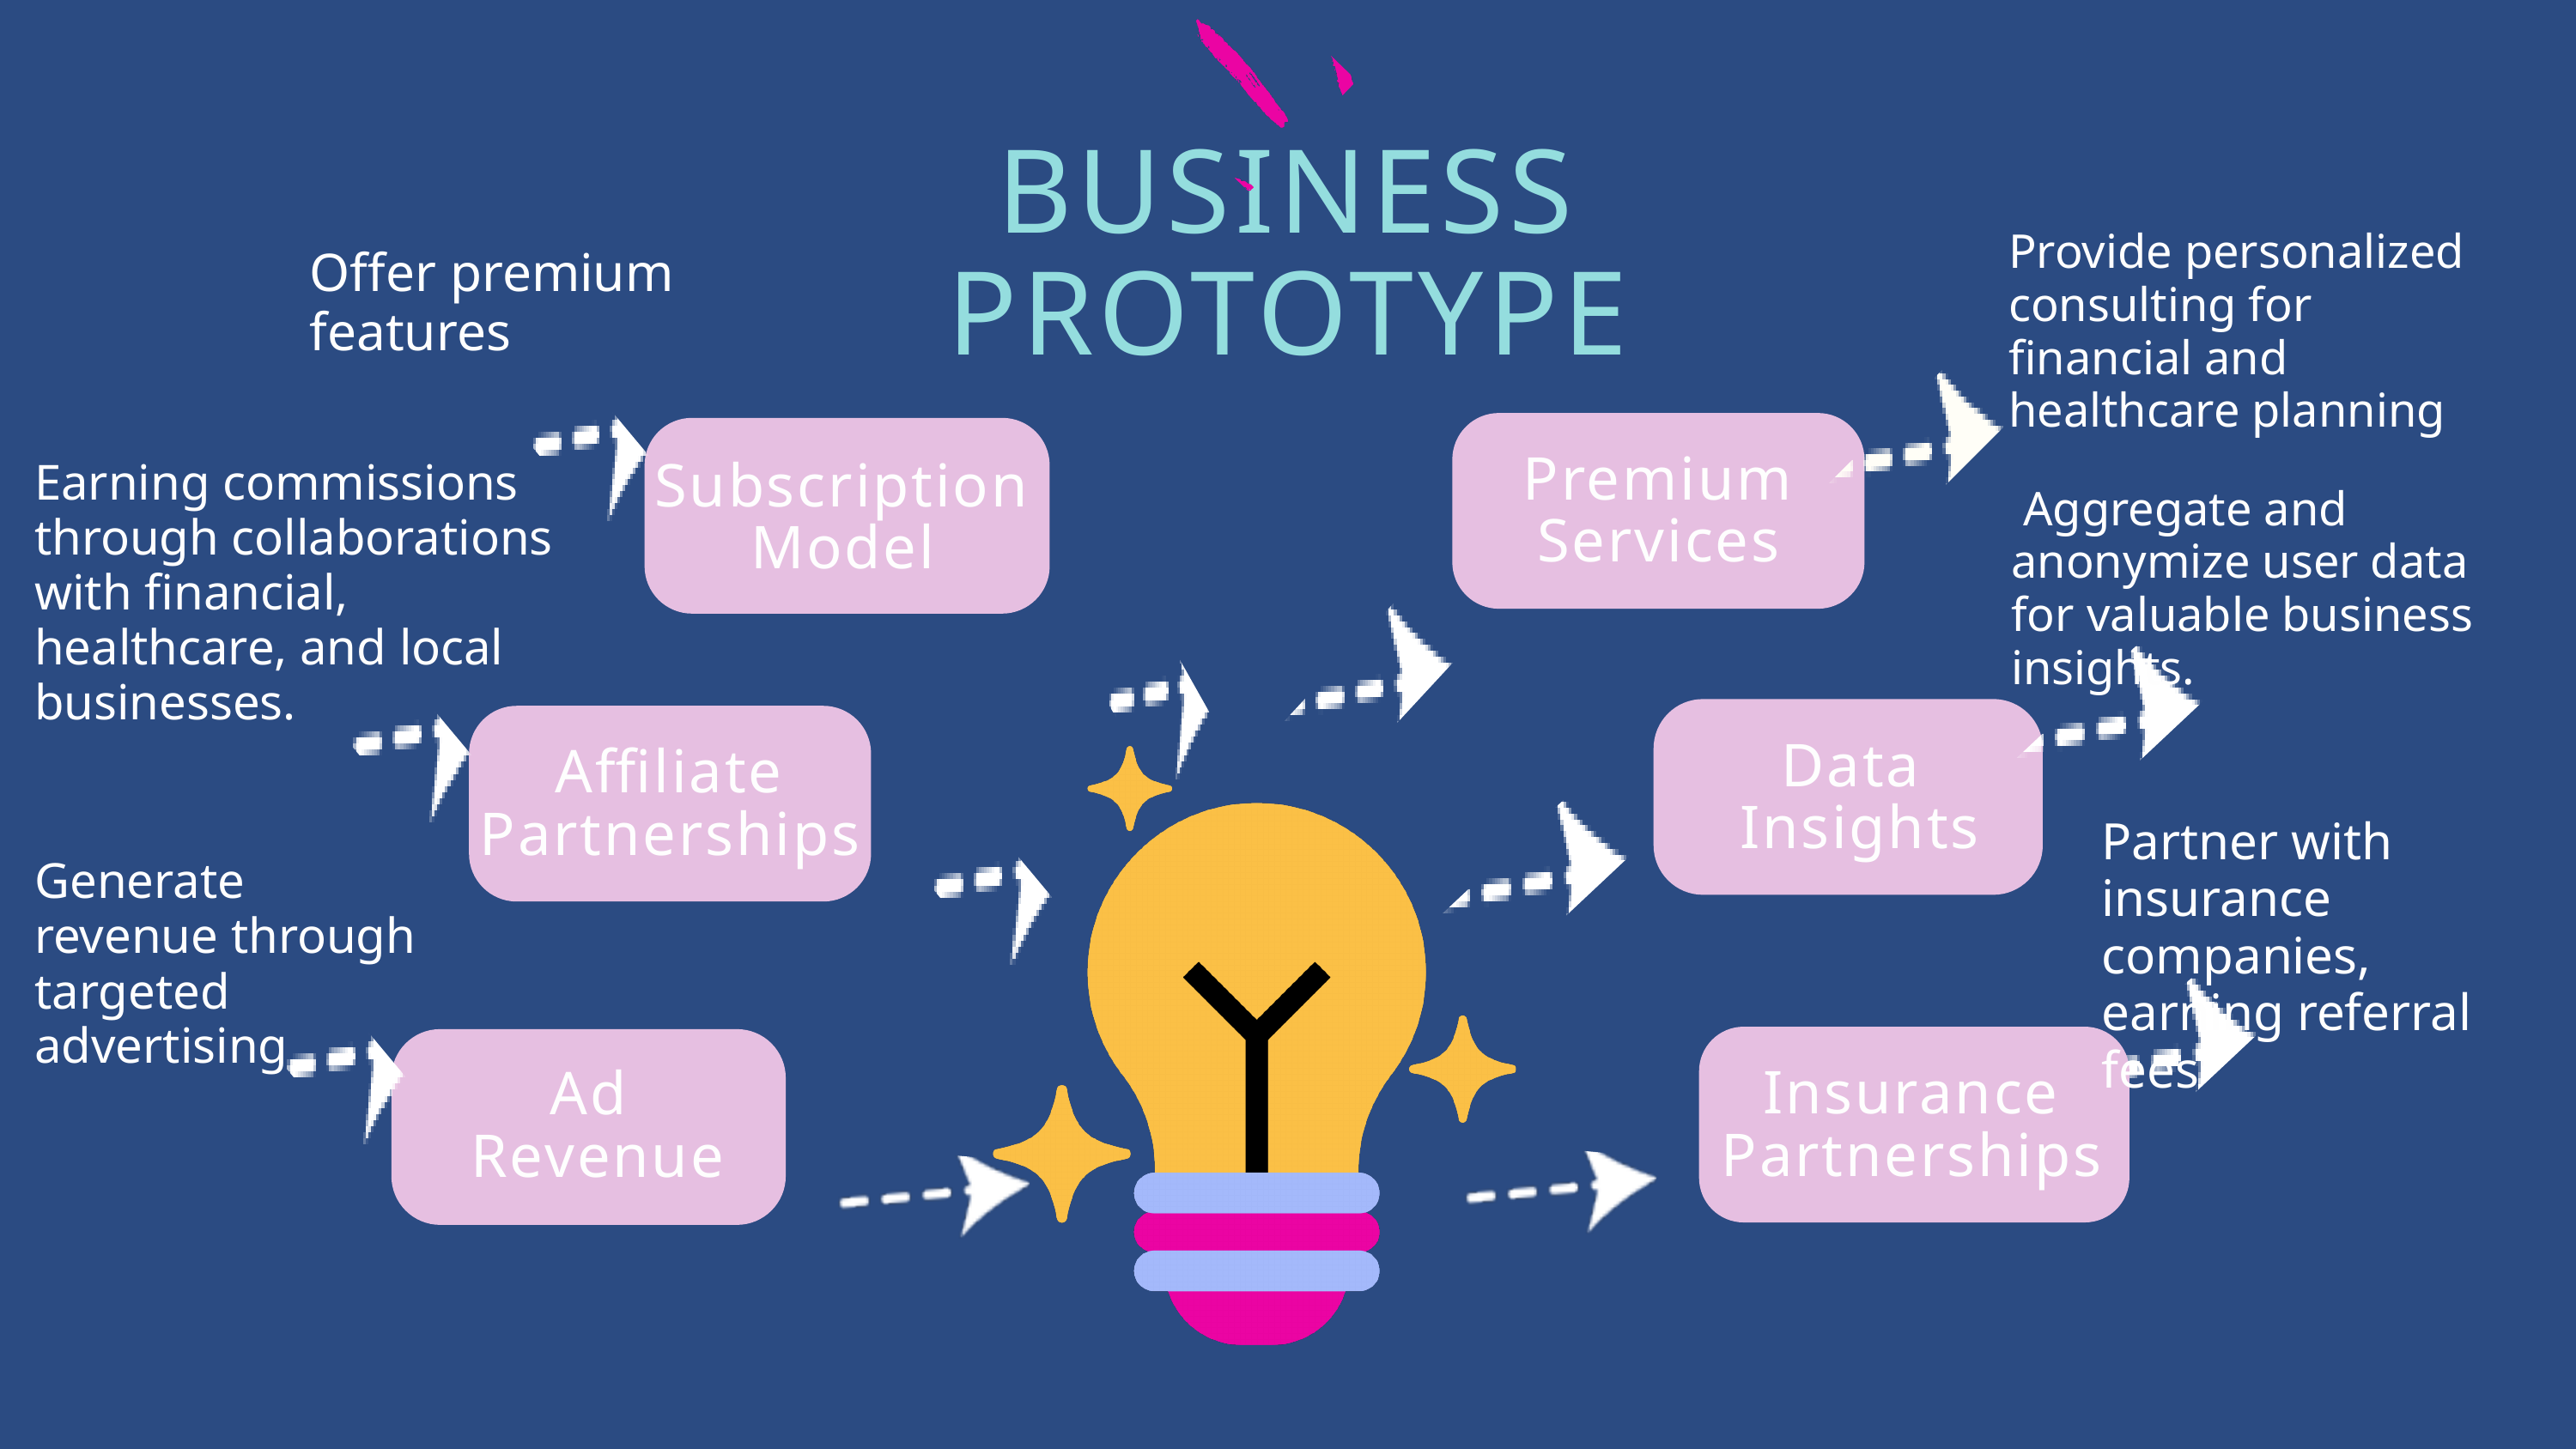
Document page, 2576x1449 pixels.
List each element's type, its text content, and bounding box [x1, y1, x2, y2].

text_box BUSINESS PROTOTYPE [745, 135, 1831, 221]
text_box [34, 223, 2542, 1345]
text_box [1127, 0, 1358, 192]
